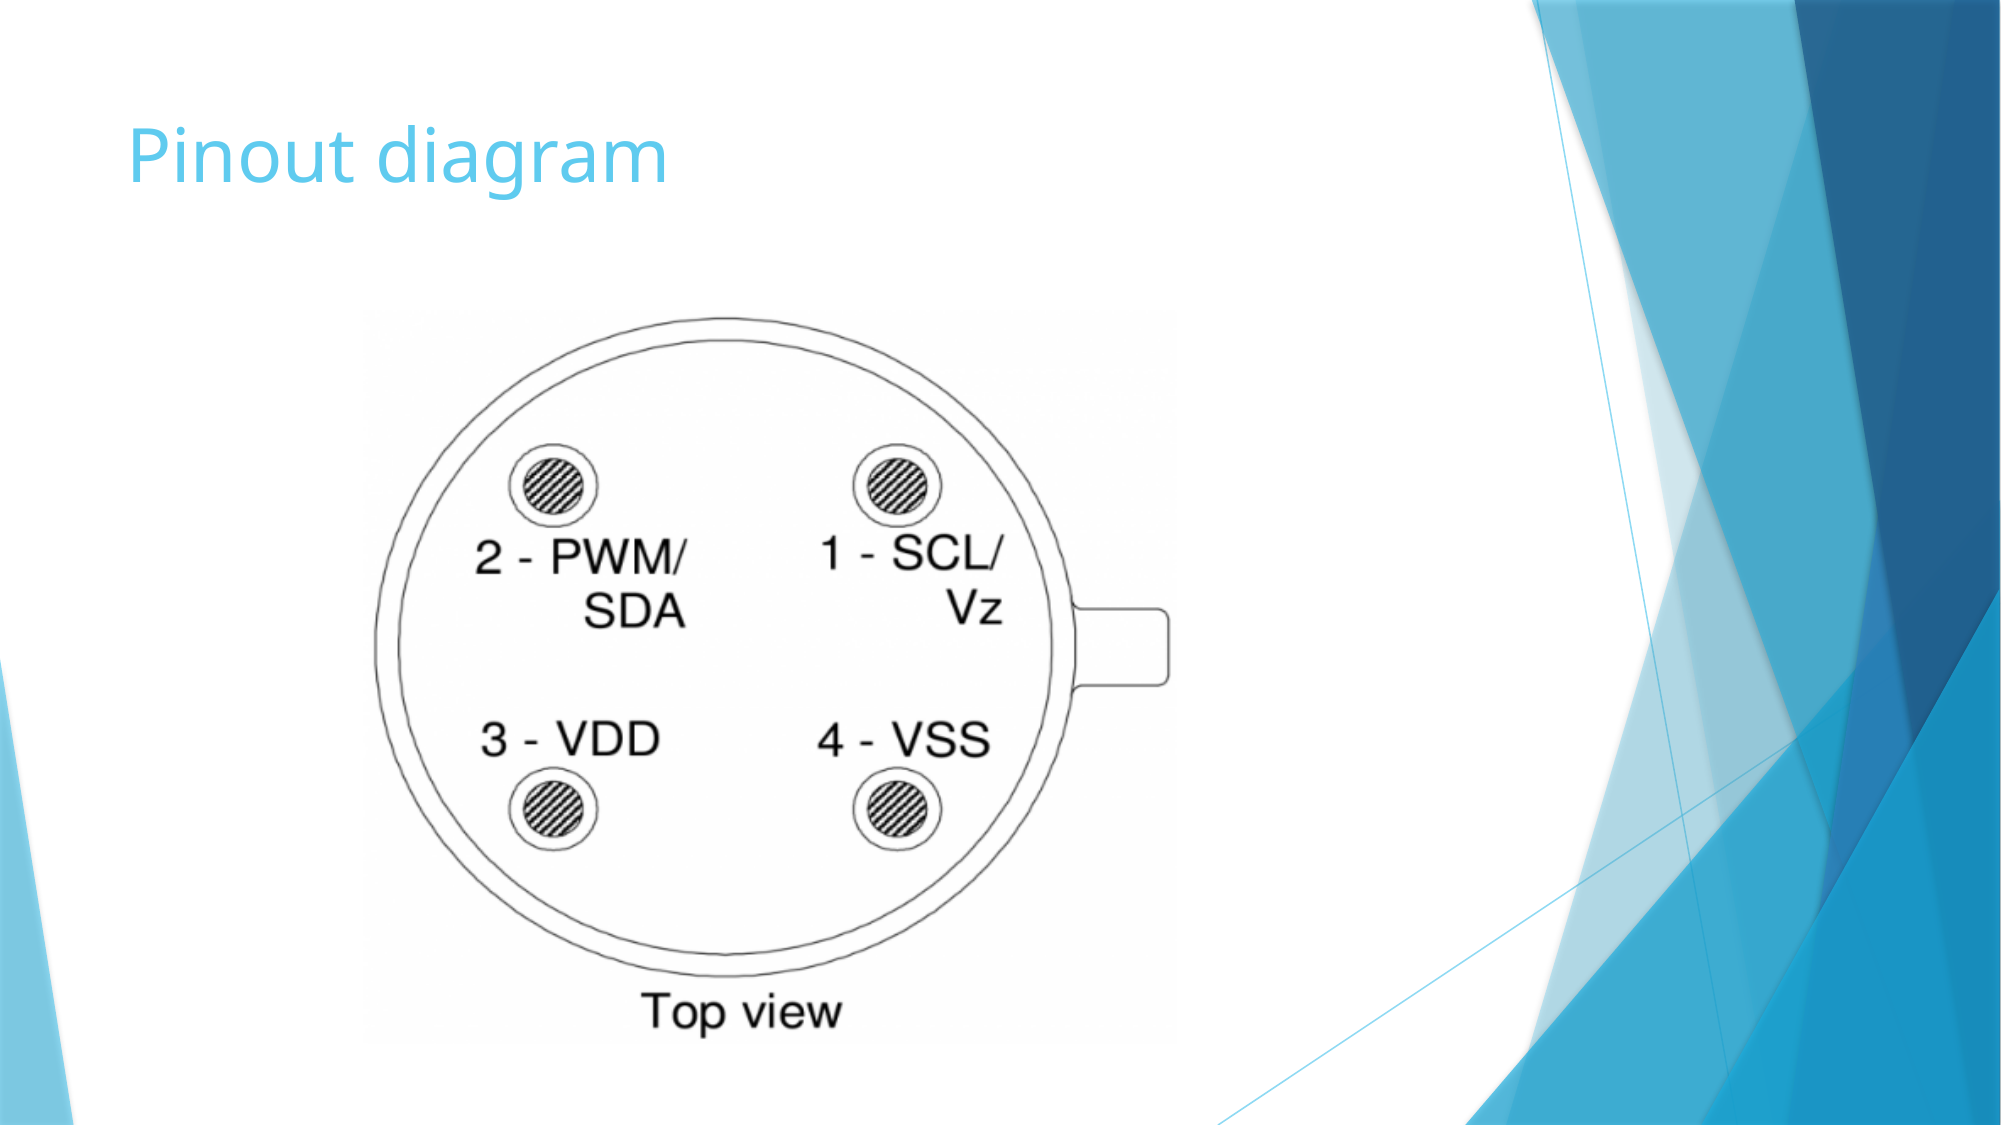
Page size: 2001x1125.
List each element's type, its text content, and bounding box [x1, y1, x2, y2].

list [283, 301, 1238, 1056]
title Pinout diagram [111, 99, 1522, 236]
